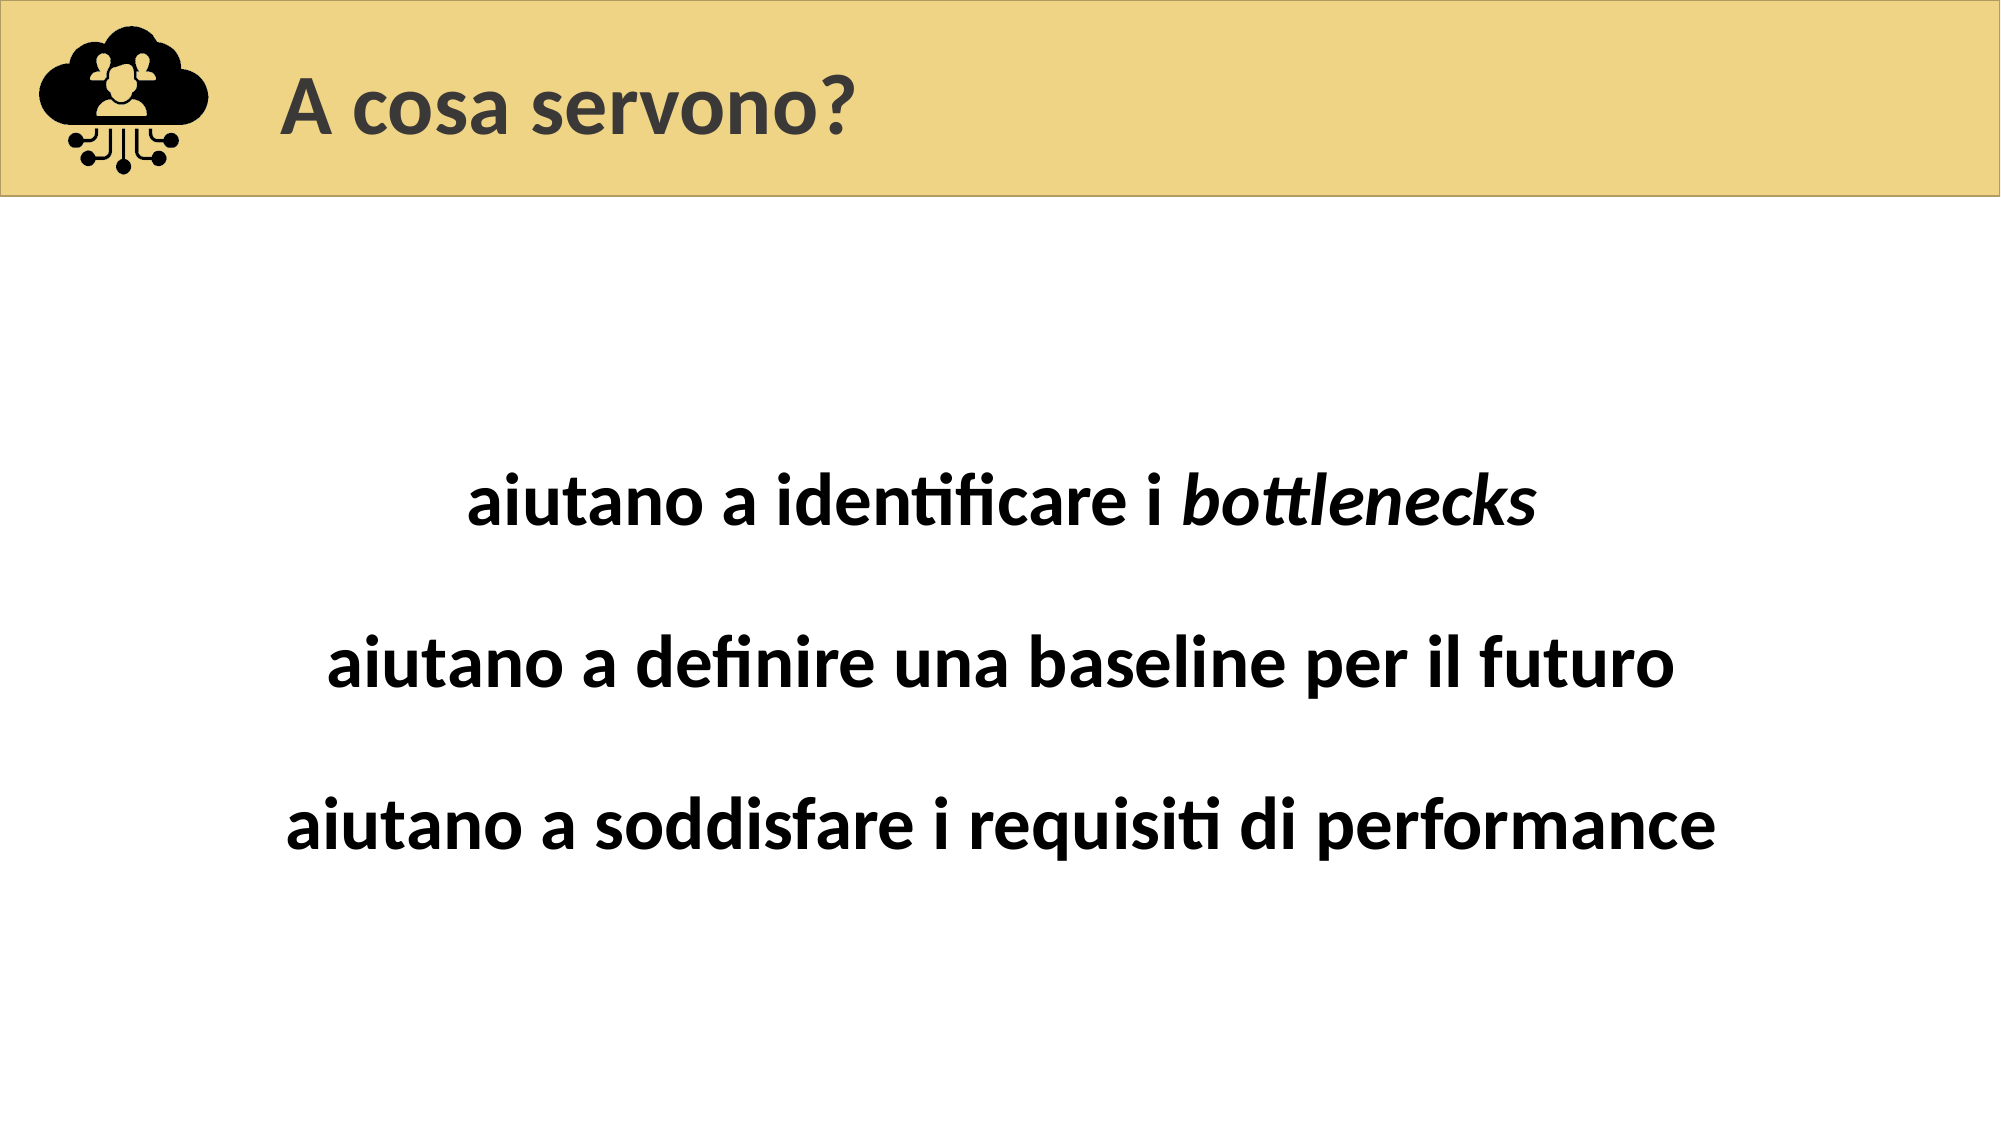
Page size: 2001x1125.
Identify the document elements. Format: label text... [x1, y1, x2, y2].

title A cosa servono? [265, 51, 1933, 161]
text_box aiutano a identificare i bottlenecks aiutano a definire una baseline per il futuro aiutano a soddisfare i requisiti di performance [50, 275, 1953, 1050]
picture [0, 0, 246, 197]
